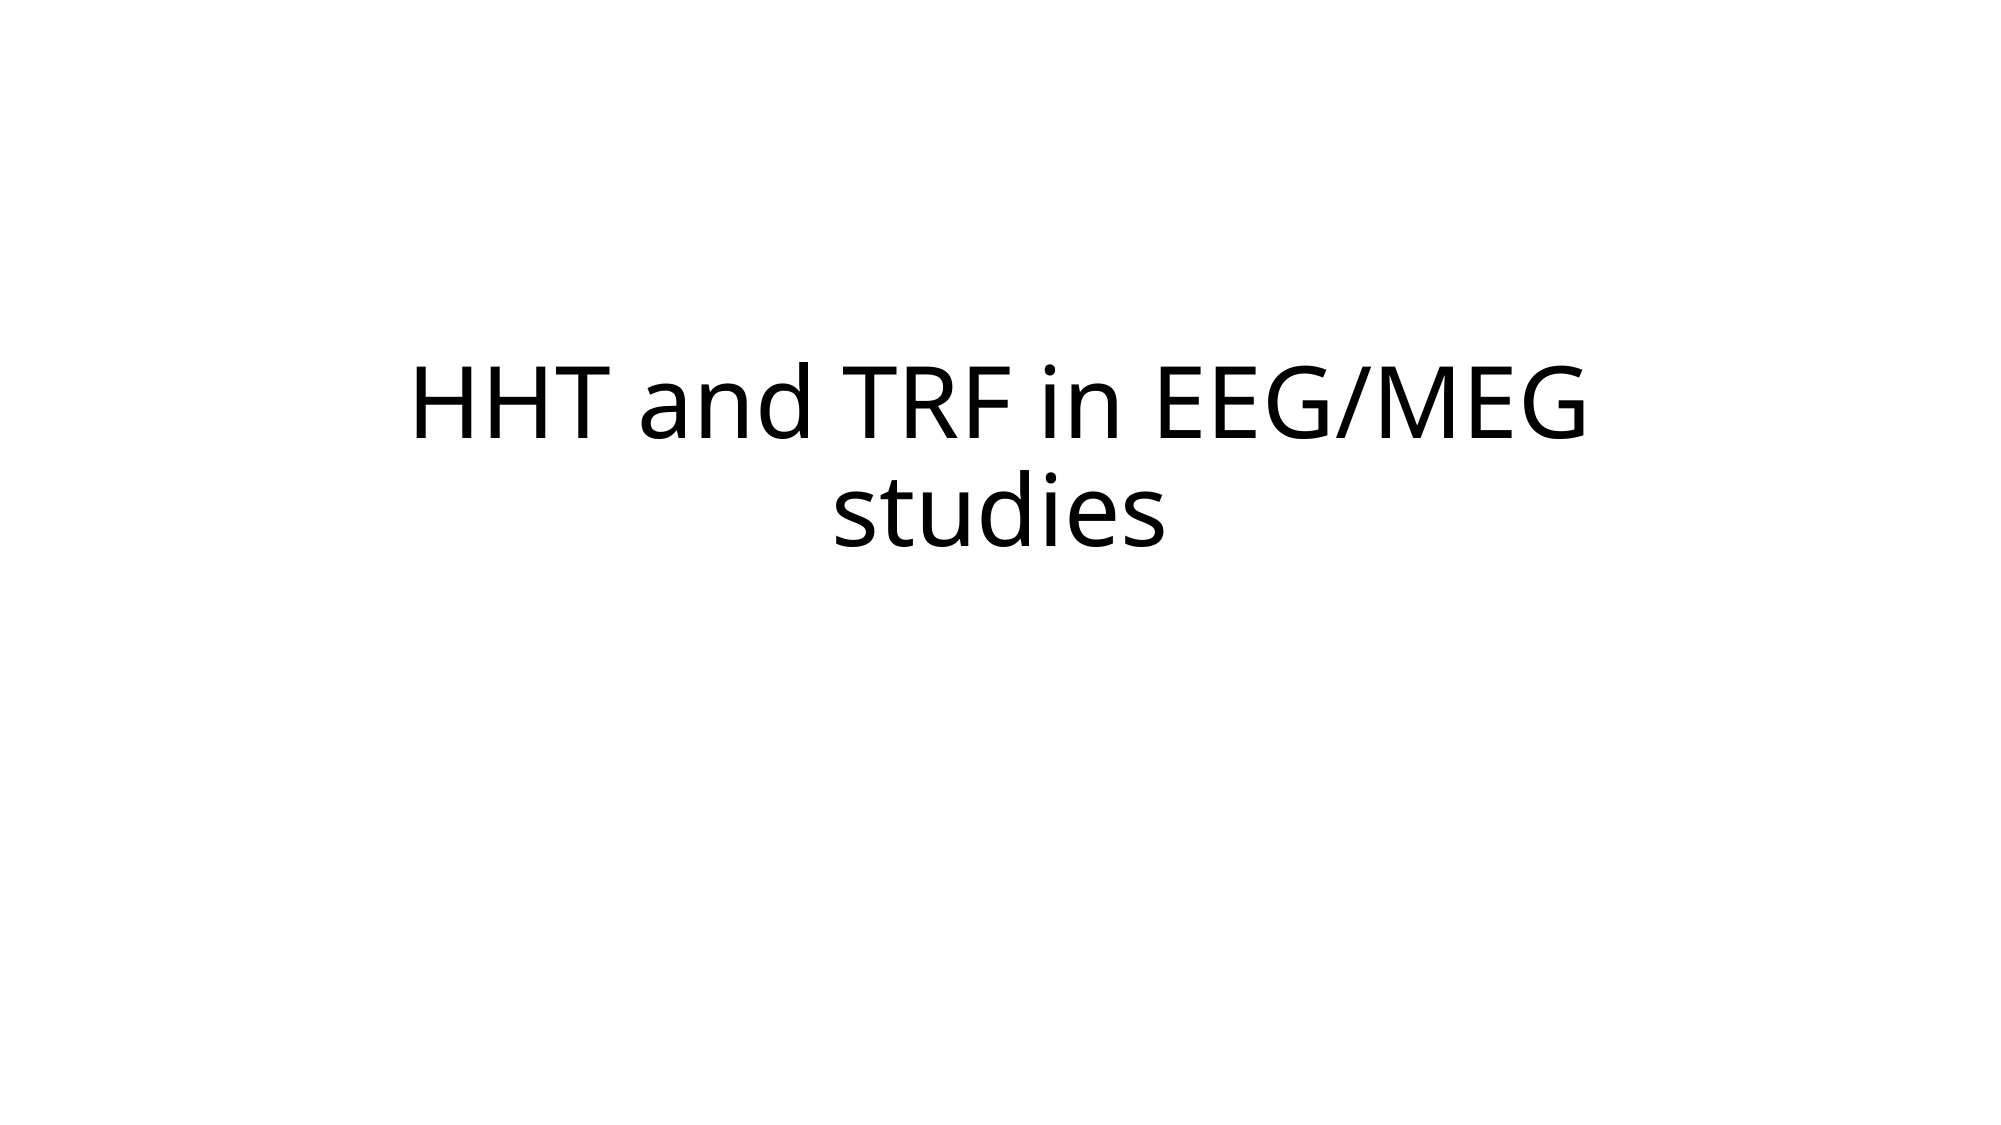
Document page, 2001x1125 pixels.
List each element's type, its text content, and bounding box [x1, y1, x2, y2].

title HHT and TRF in EEG/MEG studies [249, 184, 1750, 576]
